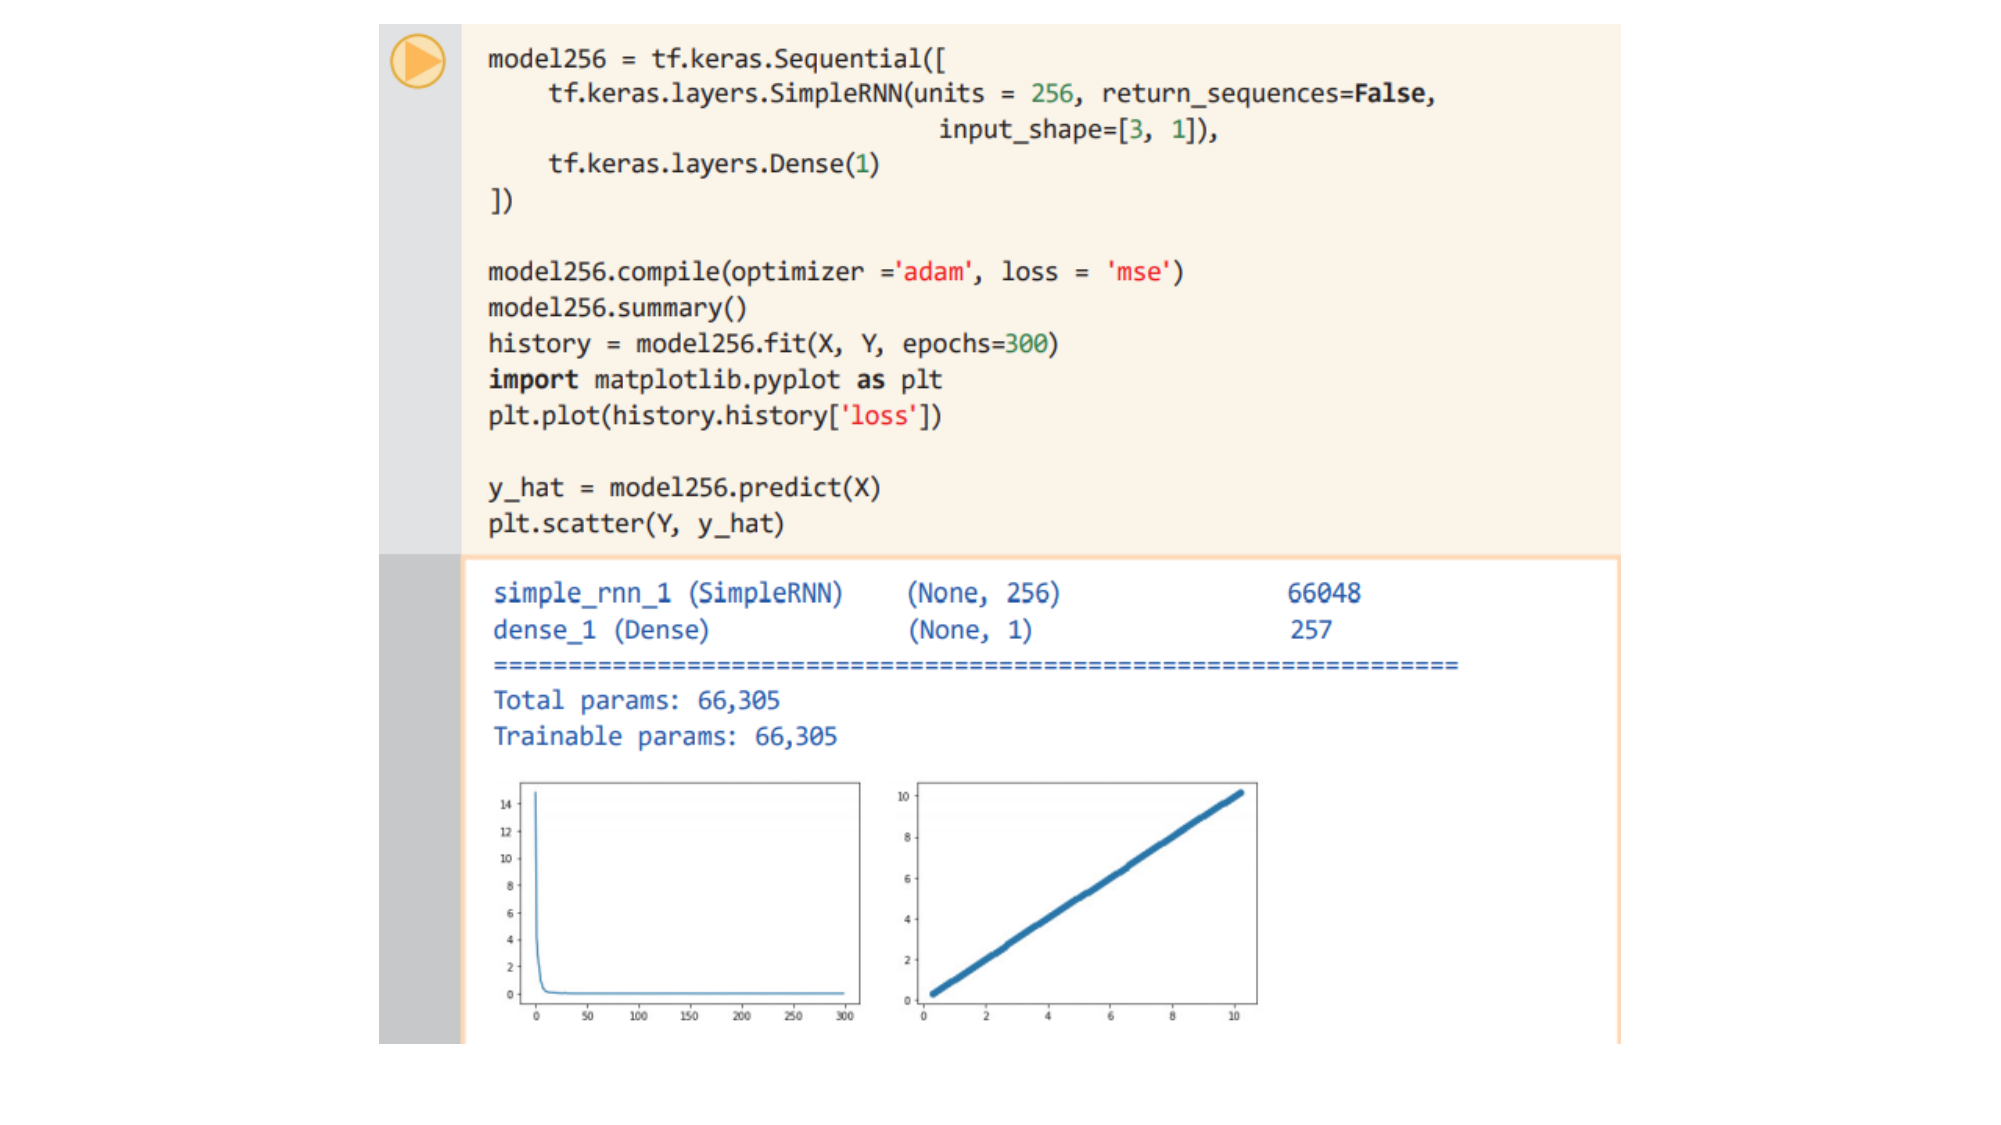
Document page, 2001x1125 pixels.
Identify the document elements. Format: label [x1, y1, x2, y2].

picture [379, 24, 1621, 1044]
